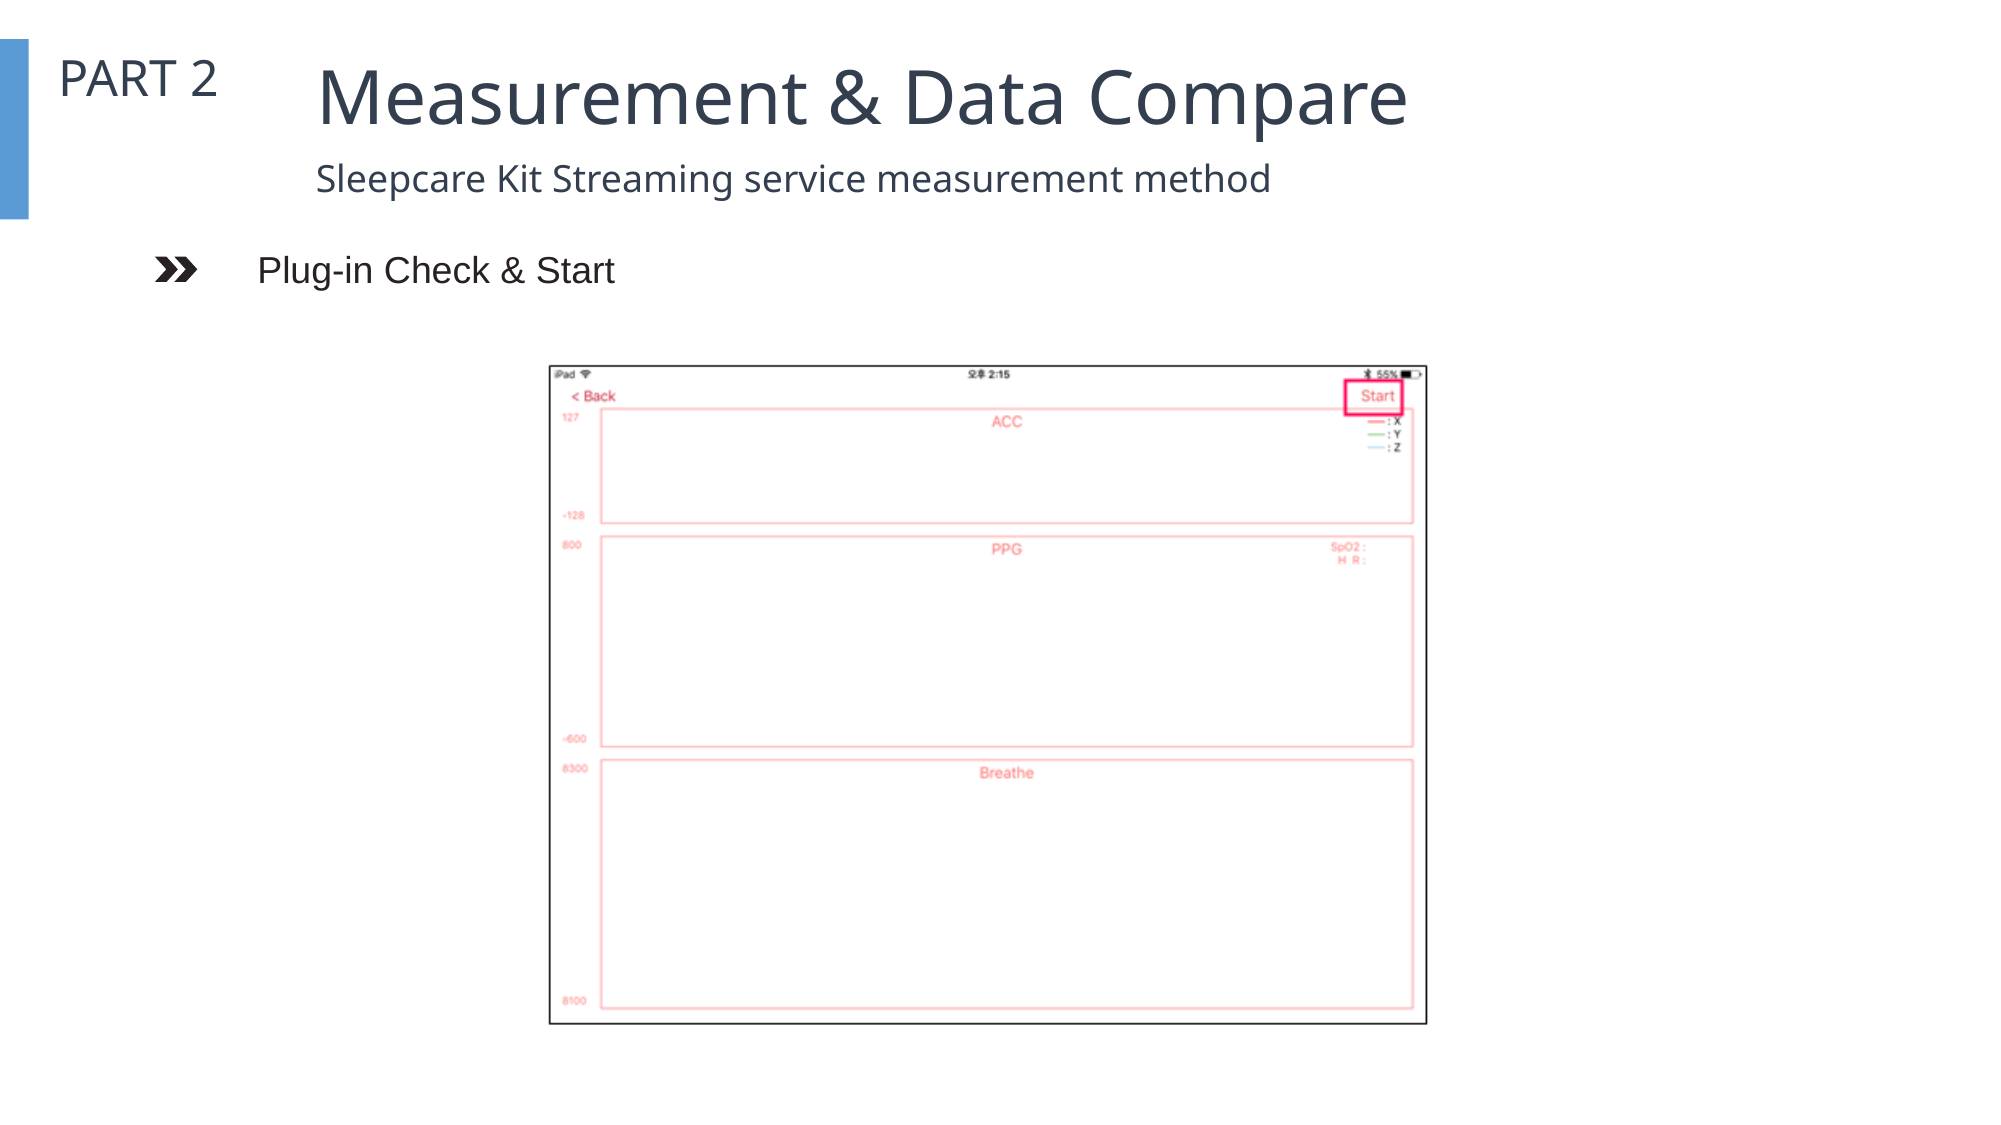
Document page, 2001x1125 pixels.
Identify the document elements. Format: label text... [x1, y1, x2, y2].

text_box PART 2 [44, 39, 234, 114]
text_box [0, 38, 30, 220]
picture [546, 359, 1434, 1034]
text_box Measurement & Data Compare [301, 41, 1426, 147]
text_box [152, 255, 180, 284]
text_box Sleepcare Kit Streaming service measurement method [301, 147, 1288, 208]
text_box Plug-in Check & Start [191, 238, 681, 299]
text_box [171, 255, 191, 284]
